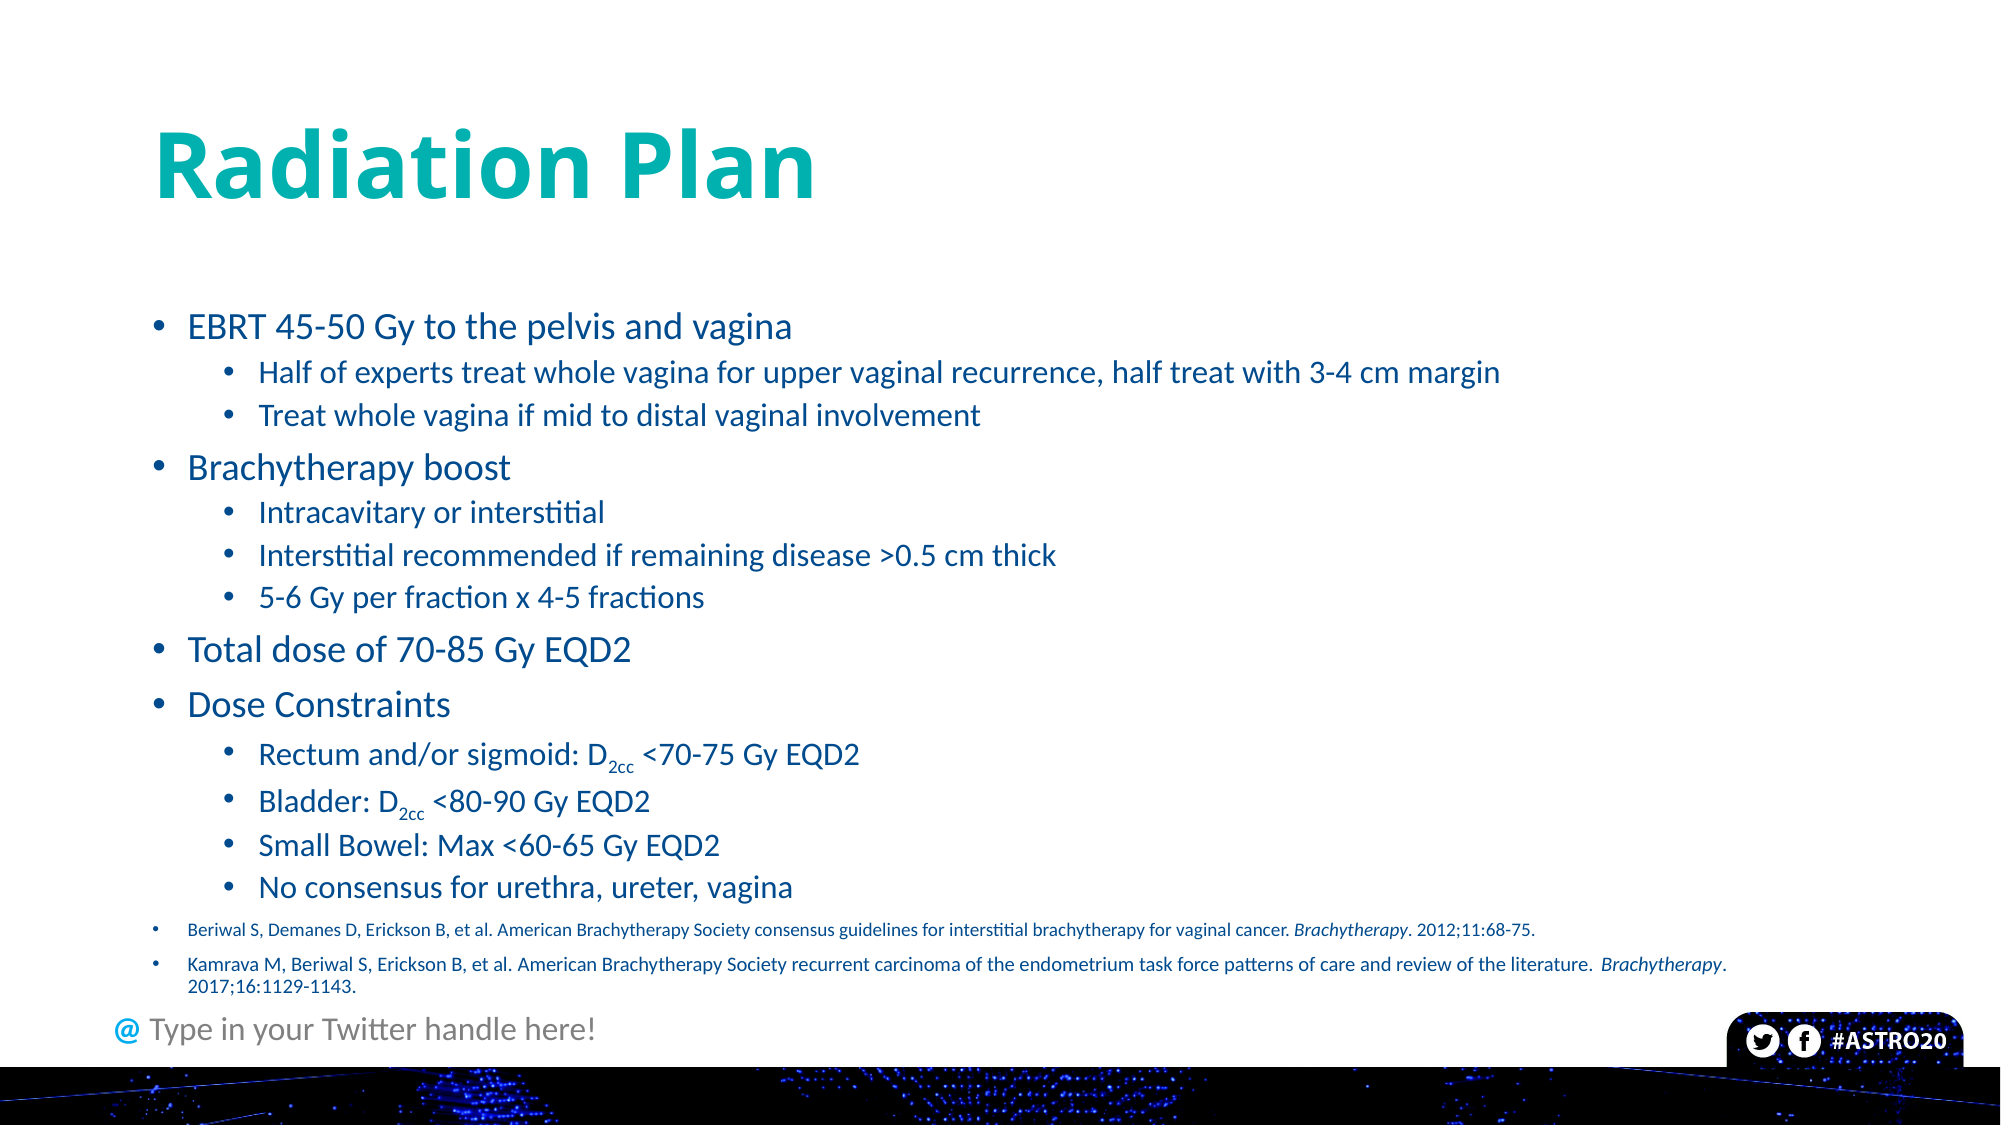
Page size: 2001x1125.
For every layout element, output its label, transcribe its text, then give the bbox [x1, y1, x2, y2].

list EBRT 45-50 Gy to the pelvis and vagina Half of experts treat whole vagina for upper vaginal recurrence, half treat with 3-4 cm margin Treat whole vagina if mid to distal vaginal involvement Brachytherapy boost Intracavitary or interstitial Interstitial recommended if remaining disease >0.5 cm thick 5-6 Gy per fraction x 4-5 fractions Total dose of 70-85 Gy EQD2 Dose Constraints Rectum and/or sigmoid: D2cc <70-75 Gy EQD2 Bladder: D2cc <80-90 Gy EQD2 Small Bowel: Max <60-65 Gy EQD2 No consensus for urethra, ureter, vagina Beriwal S, Demanes D, Erickson B, et al. American Brachytherapy Society consensus guidelines for interstitial brachytherapy for vaginal cancer. Brachytherapy. 2012;11:68-75. Kamrava M, Beriwal S, Erickson B, et al. American Brachytherapy Society recurrent carcinoma of the endometrium task force patterns of care and review of the literature. Brachytherapy. 2017;16:1129-1143. [137, 299, 1863, 1014]
picture [0, 0, 2001, 1125]
title Radiation Plan [137, 59, 1863, 278]
